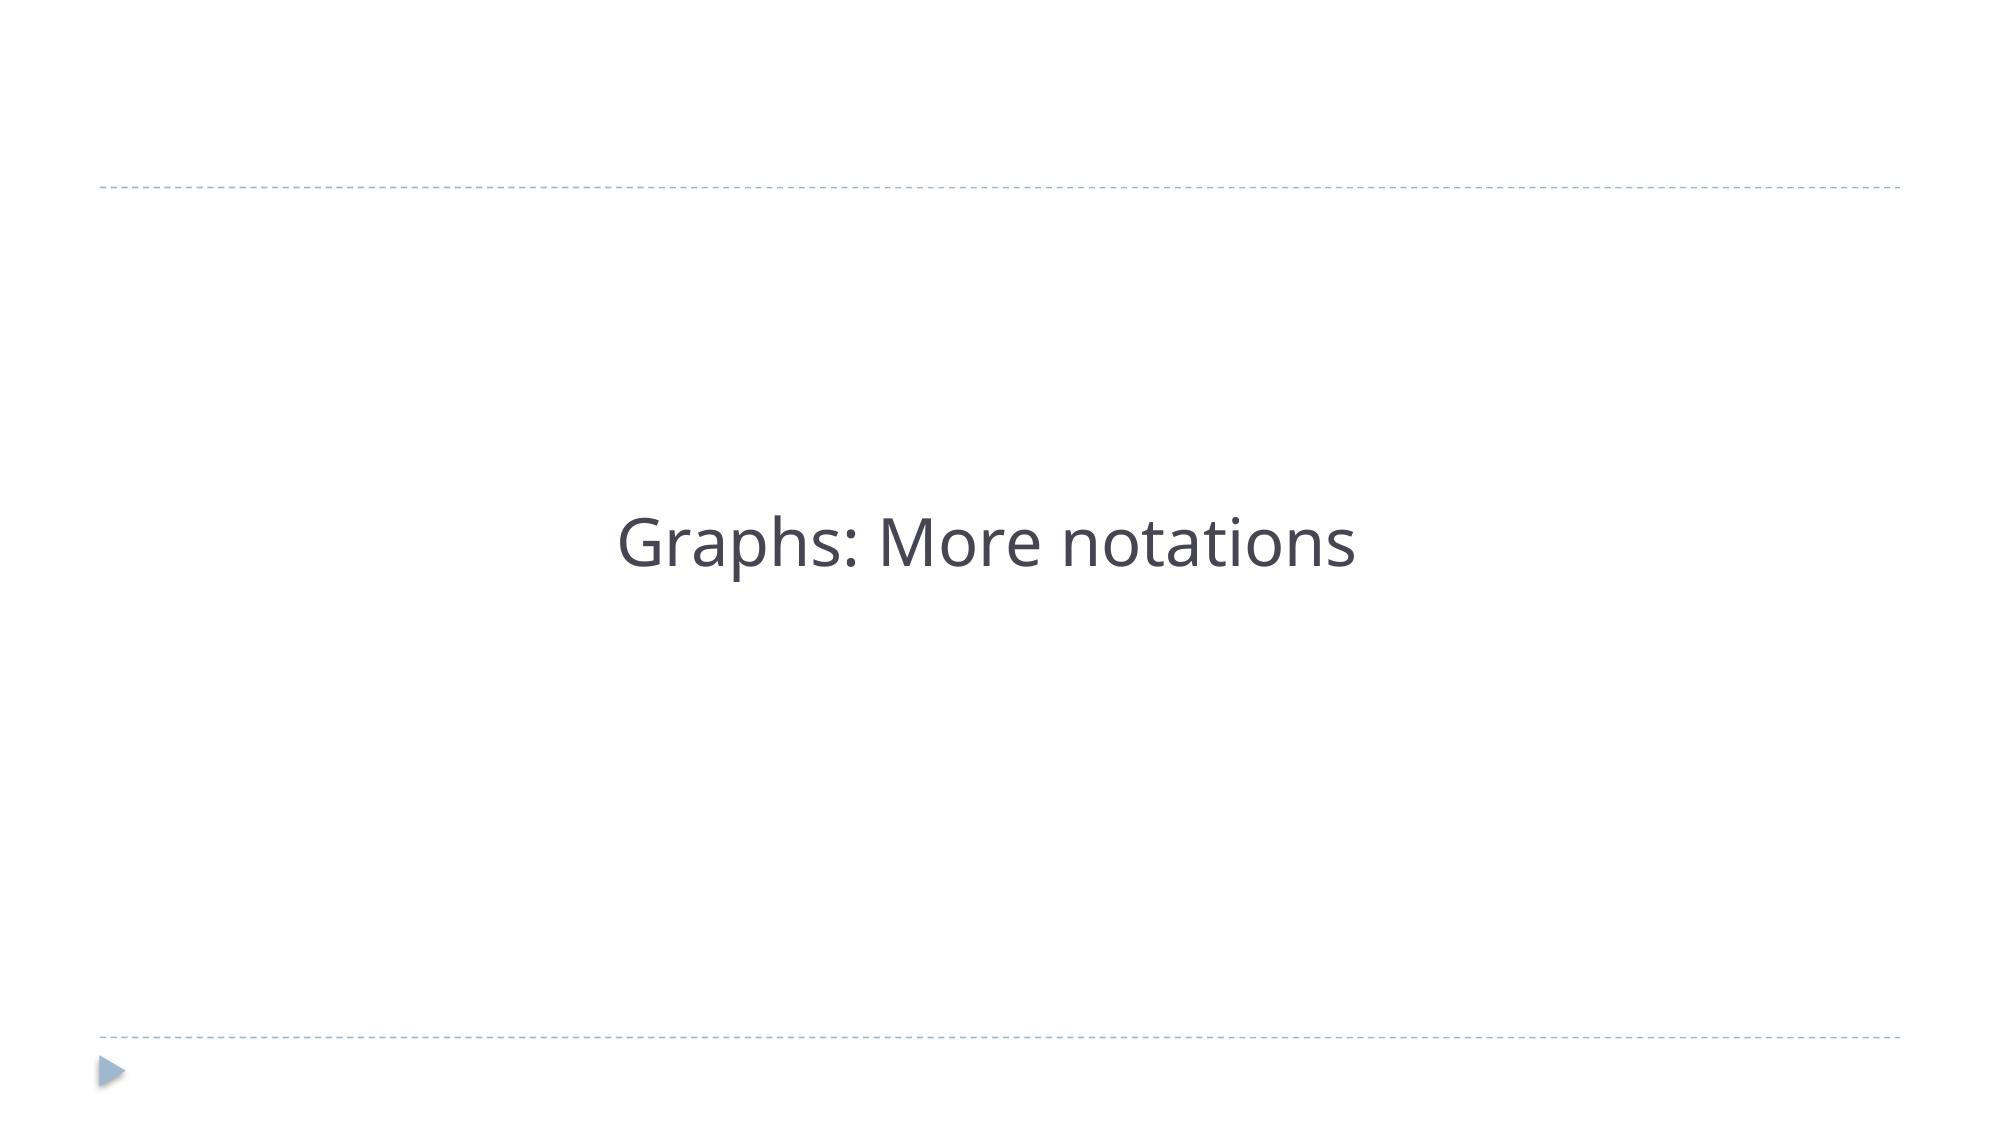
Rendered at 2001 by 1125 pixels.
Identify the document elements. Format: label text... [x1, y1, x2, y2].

title Graphs: More notations [312, 424, 1663, 588]
